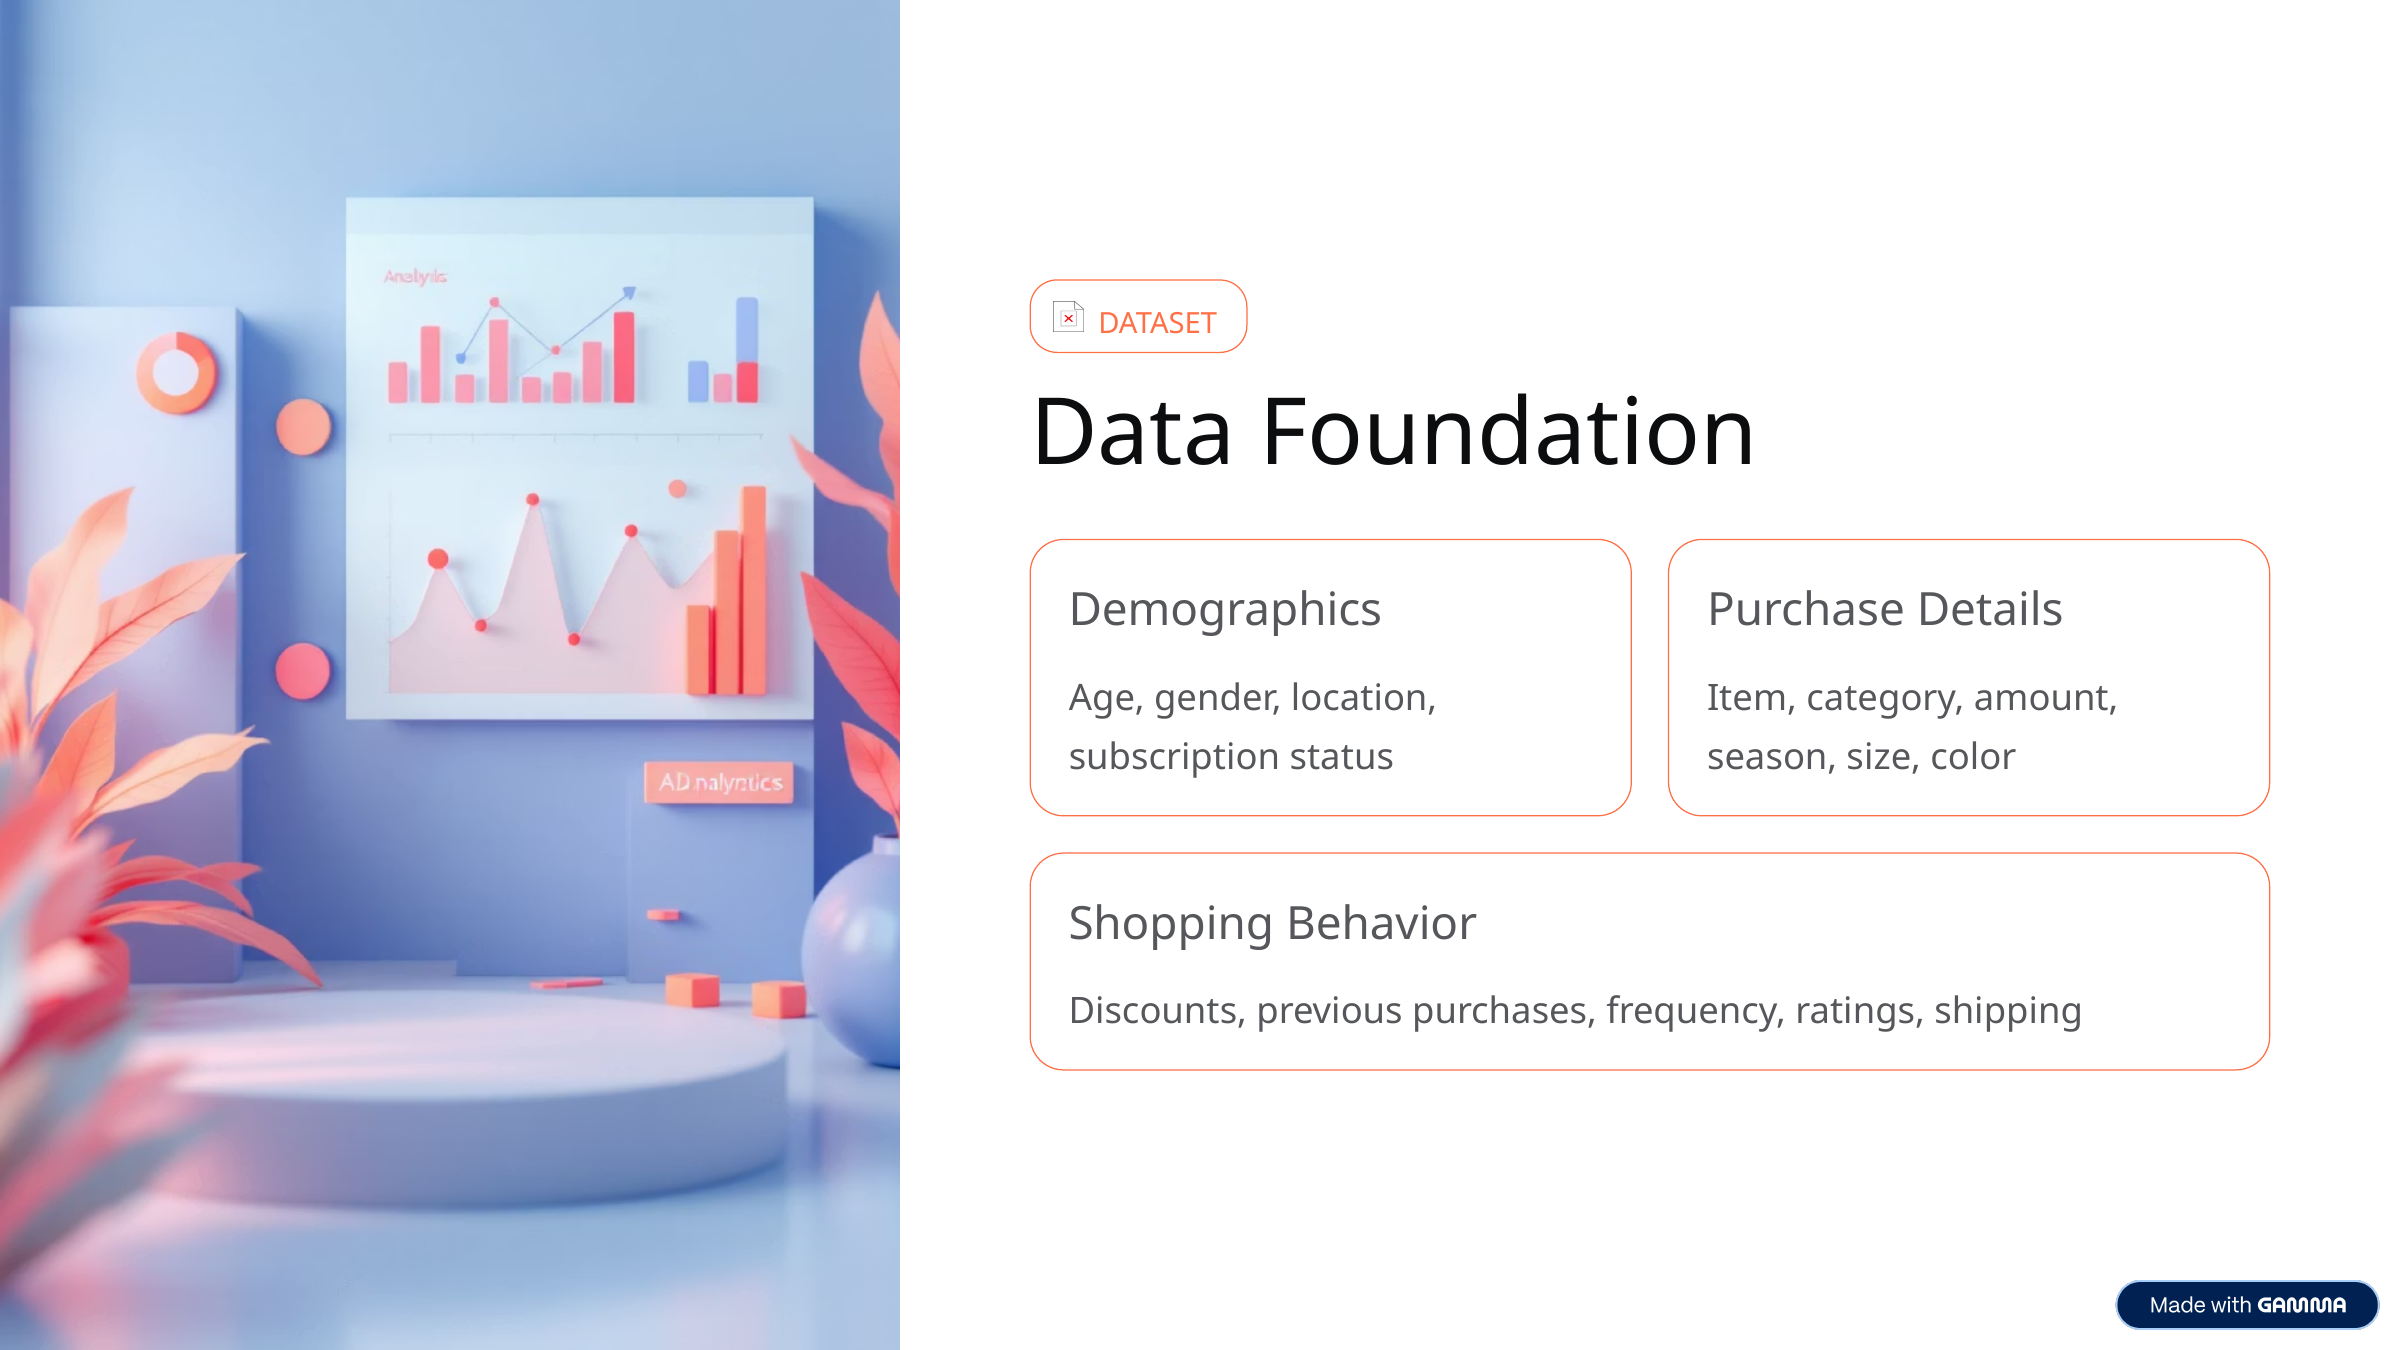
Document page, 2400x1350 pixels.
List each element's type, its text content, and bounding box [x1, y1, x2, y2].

text_box Data Foundation [1030, 367, 1961, 484]
text_box [1668, 539, 2270, 816]
text_box [1030, 279, 1247, 353]
text_box [1030, 853, 2270, 1070]
picture [2106, 1271, 2389, 1339]
text_box Purchase Details [1706, 577, 2173, 636]
text_box Age, gender, location, subscription status [1068, 658, 1593, 778]
text_box Discounts, previous purchases, frequency, ratings, shipping [1068, 971, 2232, 1032]
picture [0, 0, 900, 1350]
text_box Demographics [1068, 577, 1534, 636]
text_box Item, category, amount, season, size, color [1706, 658, 2232, 778]
text_box Shopping Behavior [1068, 891, 1534, 950]
text_box [1030, 539, 1632, 816]
picture [1053, 301, 1084, 332]
text_box DATASET [1098, 292, 1224, 340]
